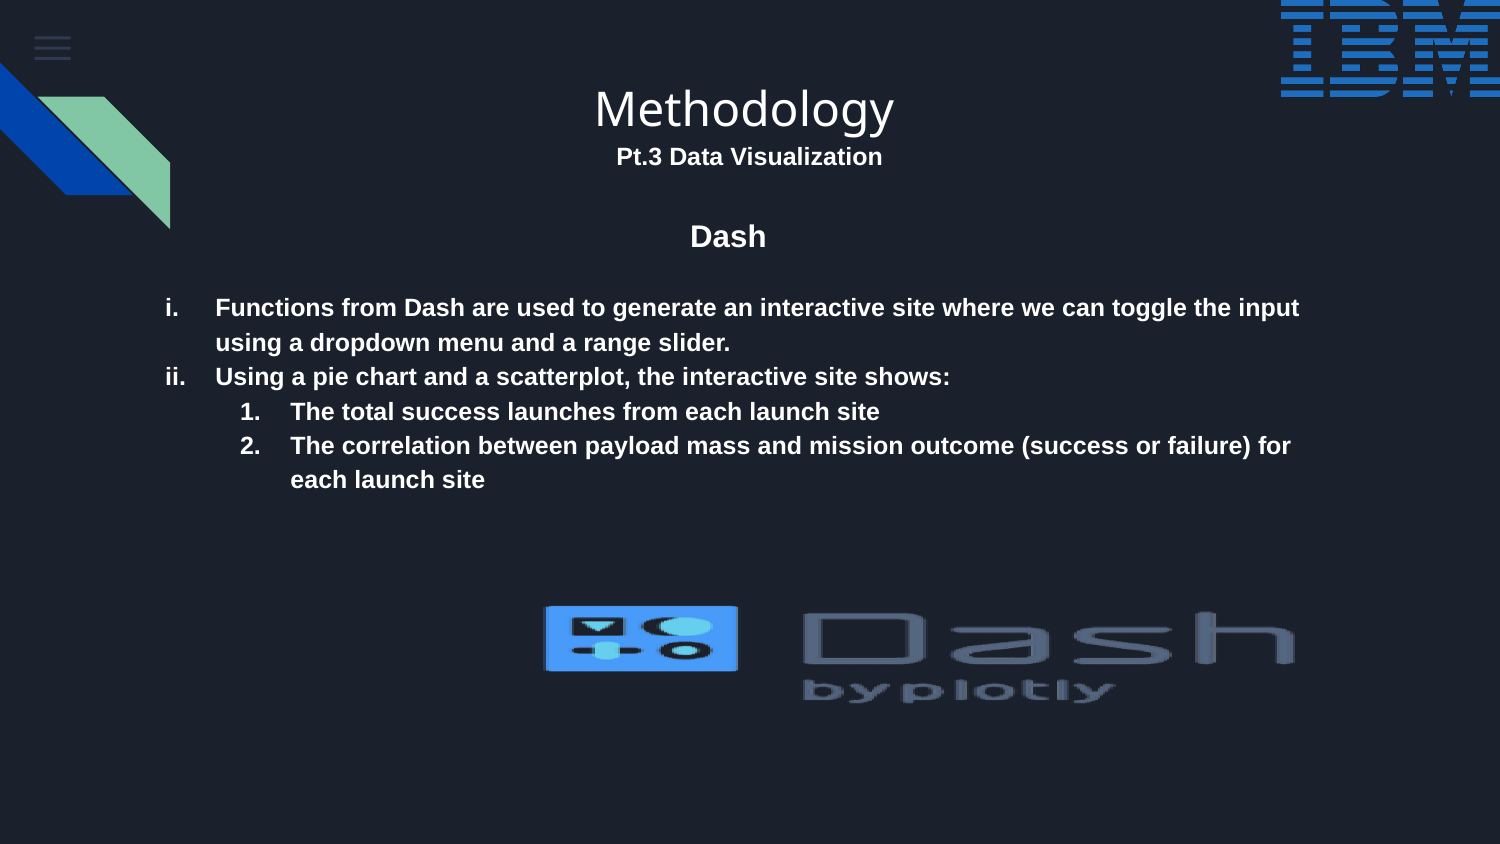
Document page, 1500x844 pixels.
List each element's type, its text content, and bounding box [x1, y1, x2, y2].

list Dash Functions from Dash are used to generate an interactive site where we can toggle the input using a dropdown menu and a range slider. Using a pie chart and a scatterplot, the interactive site shows: The total success launches from each launch site The correlation between payload mass and mission outcome (success or failure) for each launch site [0, 195, 1332, 553]
picture [485, 504, 1352, 802]
picture [1281, 0, 1500, 97]
title Methodology Pt.3 Data Visualization [438, 63, 1062, 195]
